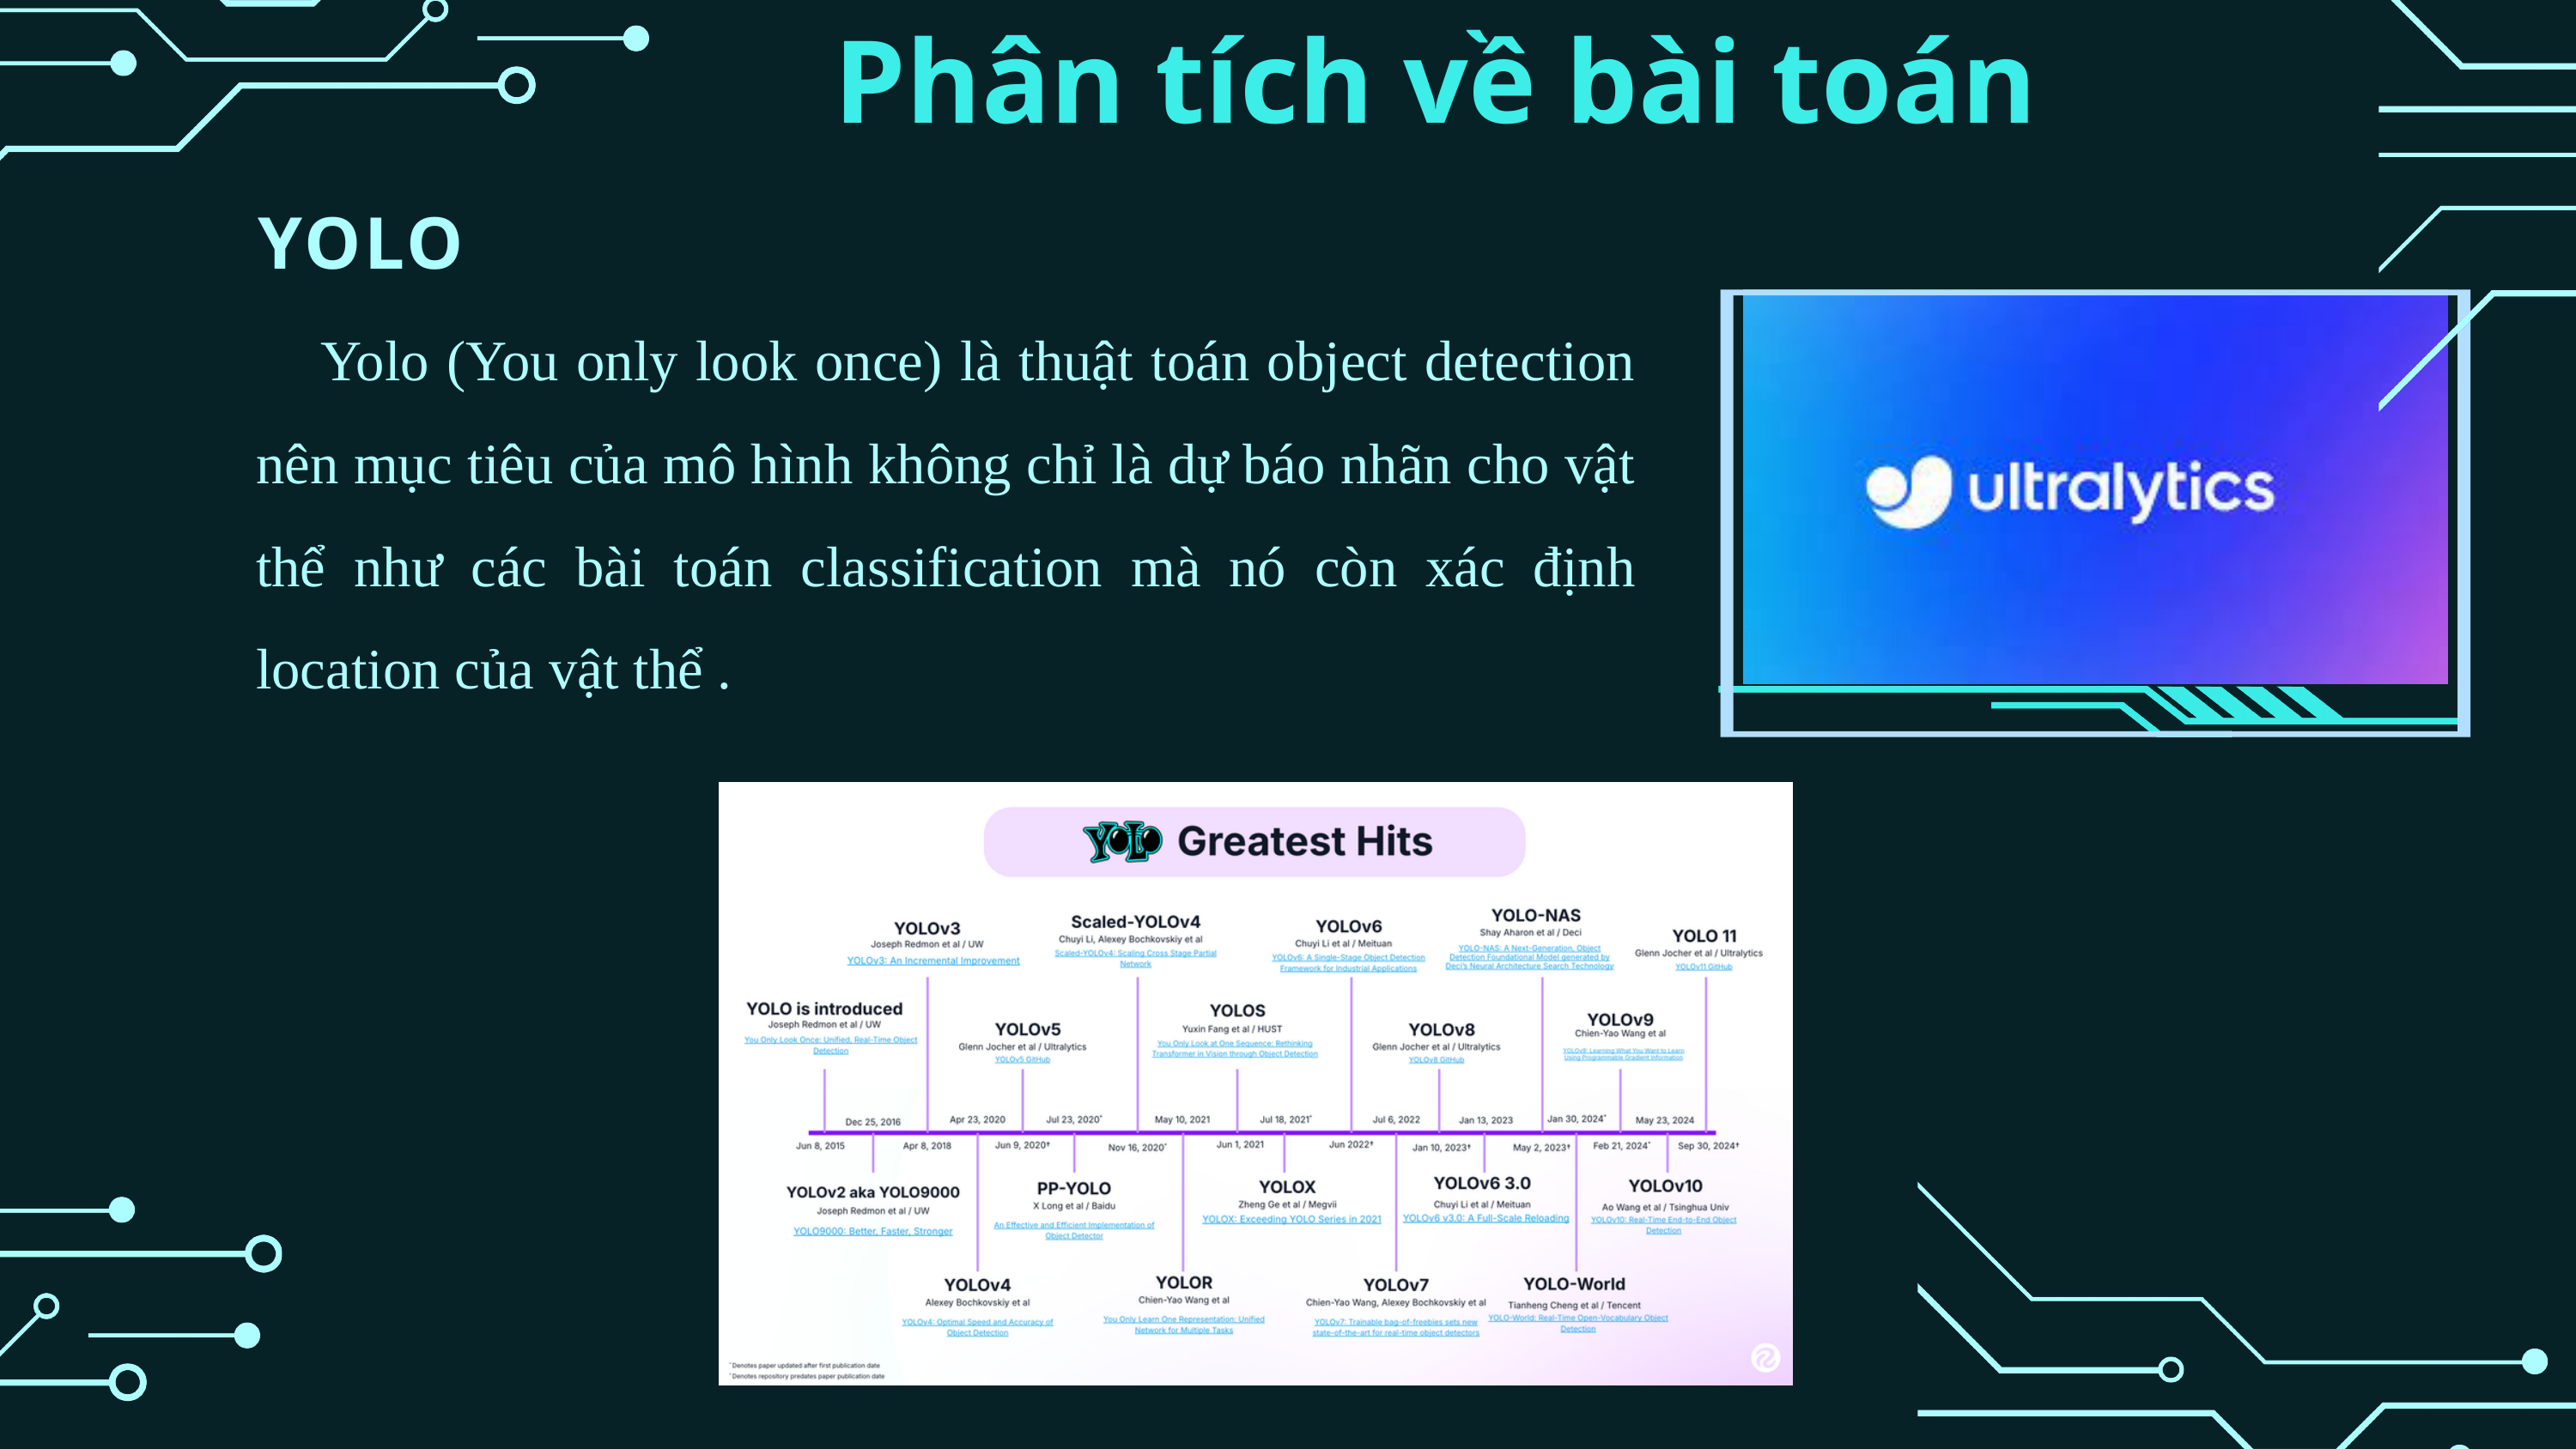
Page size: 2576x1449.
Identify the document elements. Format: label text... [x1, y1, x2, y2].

text_box Yolo (You only look once) là thuật toán object detection nên mục tiêu của mô hình không chỉ là dự báo nhãn cho vật thể như các bài toán classification mà nó còn xác định location của vật thể . [82, 282, 1651, 707]
text_box YOLO [258, 199, 1374, 282]
text_box [1720, 289, 2471, 737]
text_box [0, 0, 671, 268]
text_box [2379, 0, 2576, 413]
picture [1743, 289, 2448, 684]
text_box [1917, 1181, 2576, 1449]
text_box [0, 1029, 283, 1449]
picture [719, 781, 1794, 1386]
text_box [1734, 686, 2458, 731]
text_box Phân tích về bài toán [671, 12, 2379, 147]
